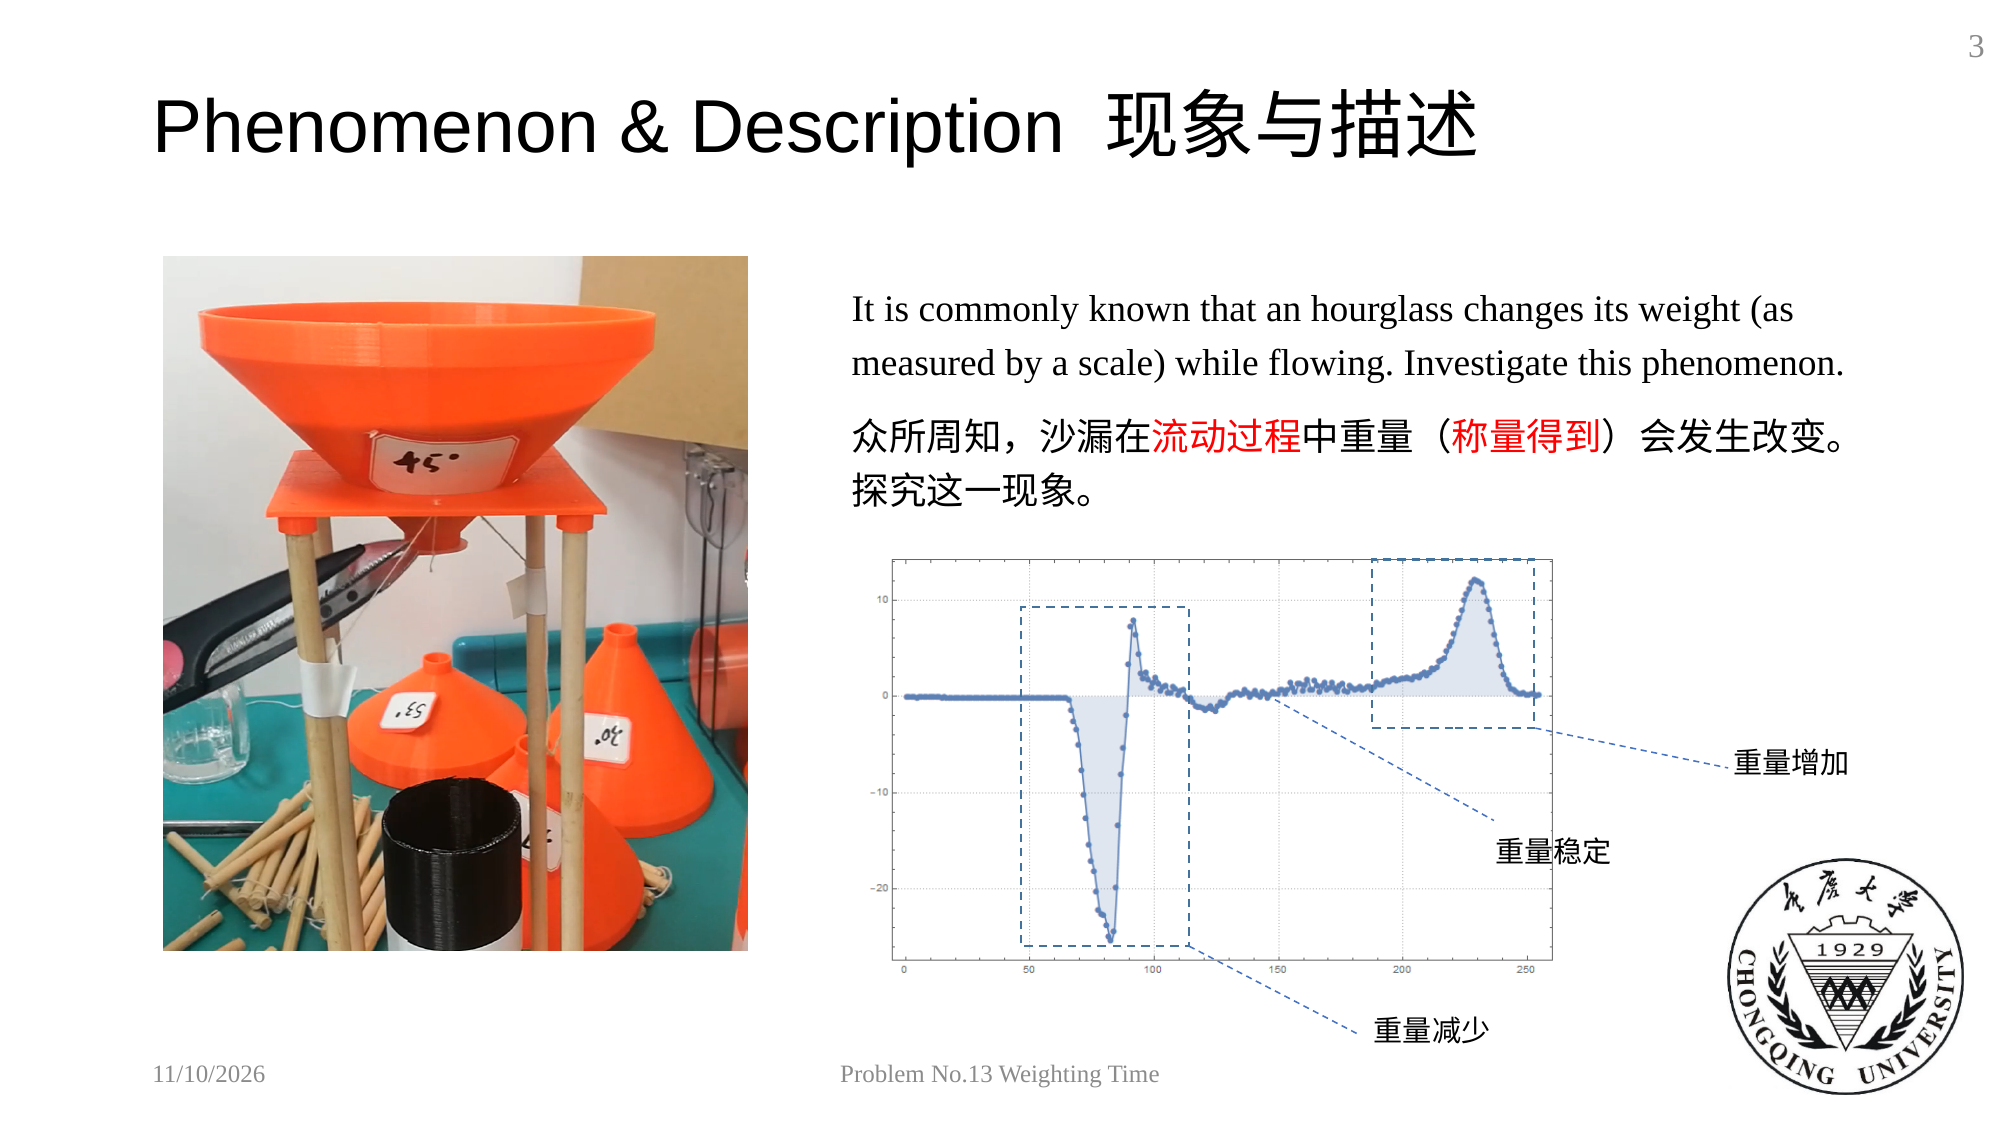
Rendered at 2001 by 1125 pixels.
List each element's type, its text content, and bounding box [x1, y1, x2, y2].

slide_number 3 [1624, 0, 2000, 89]
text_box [162, 255, 749, 952]
footer Problem No.13 Weighting Time [662, 1042, 1338, 1103]
list It is commonly known that an hourglass changes its weight (as measured by a scale) while flowing. Investigate this phenomenon. 众所周知，沙漏在流动过程中重量（称量得到）会发生改变。探究这一现象。 [836, 267, 1875, 695]
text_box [869, 559, 1989, 1059]
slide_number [137, 1042, 588, 1103]
title Phenomenon & Description 现象与描述 [137, 59, 1863, 196]
picture [1727, 1059, 1964, 1095]
